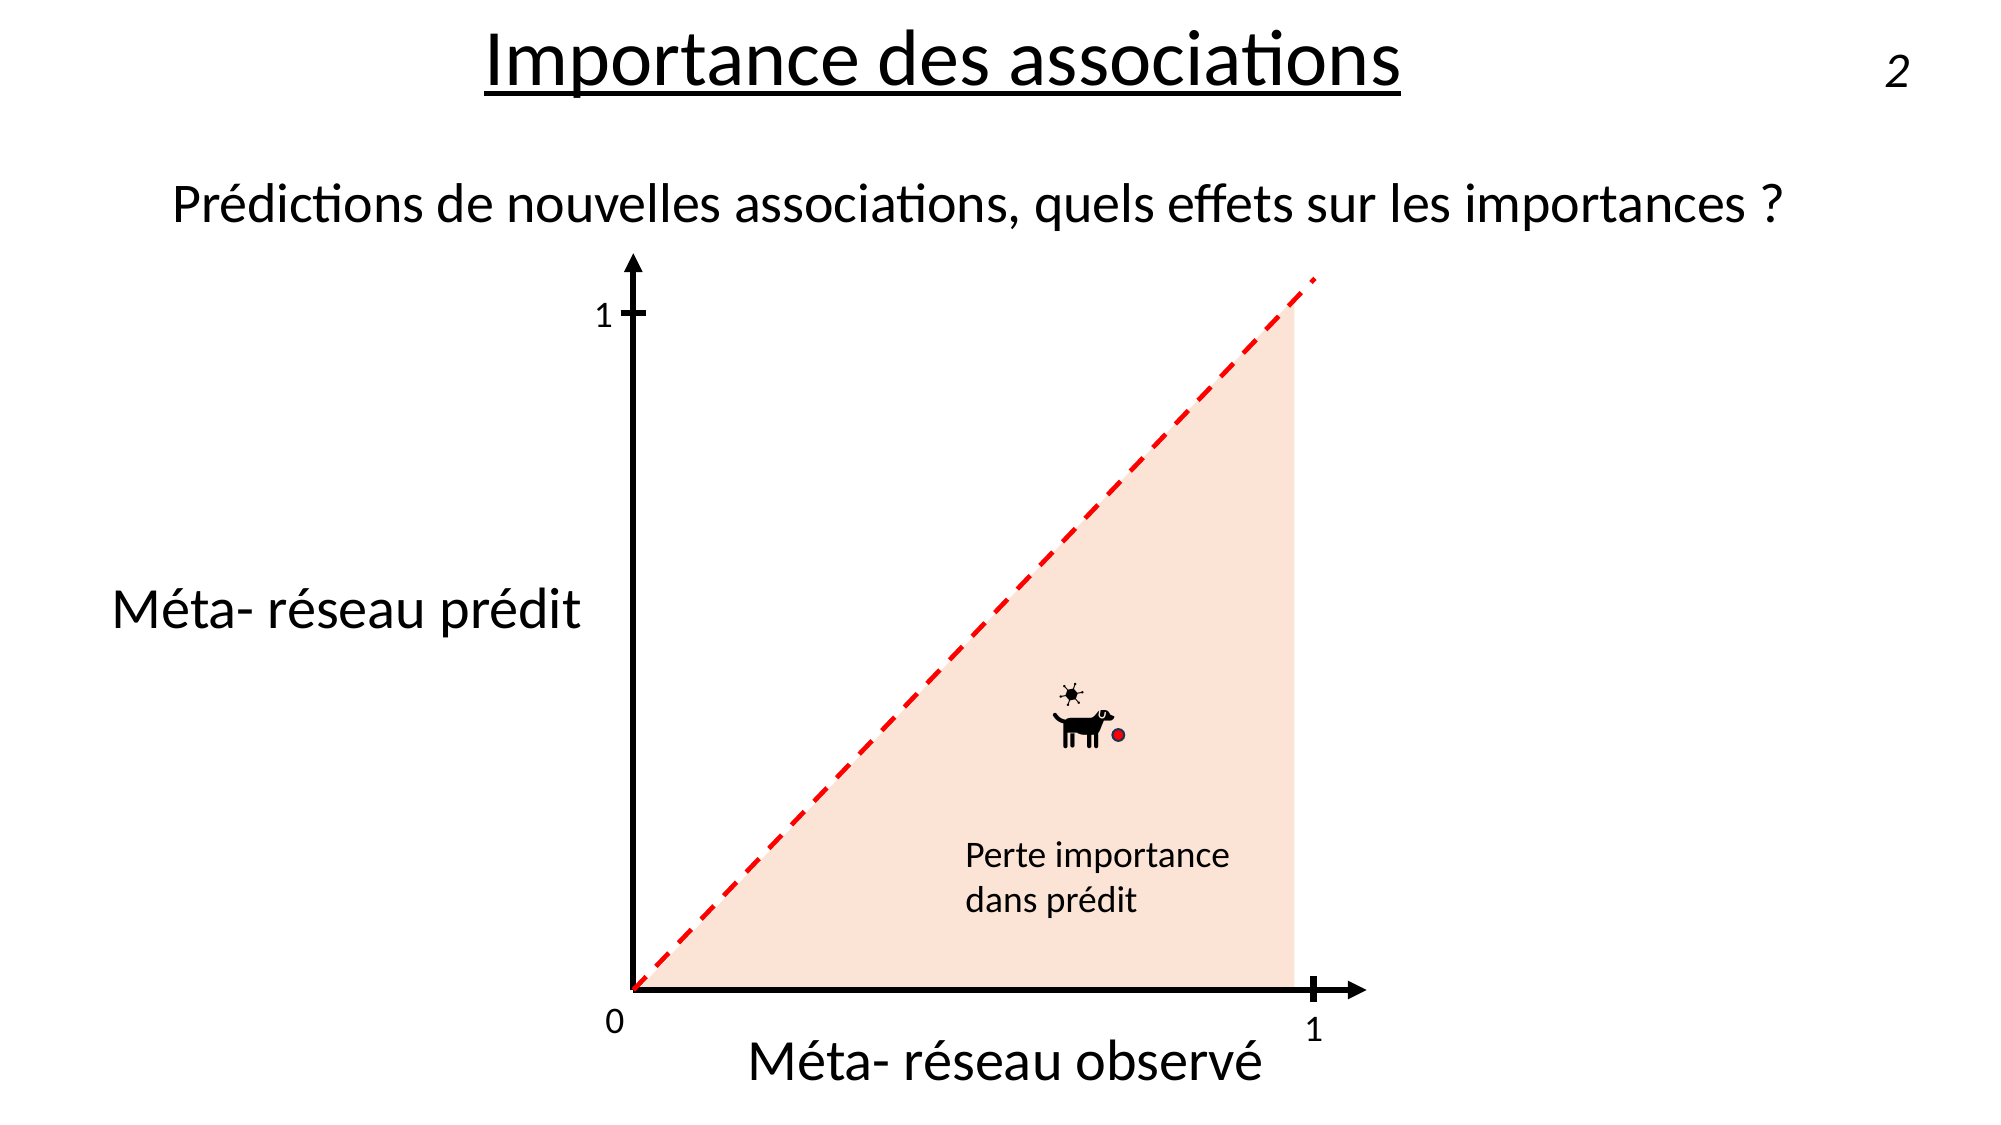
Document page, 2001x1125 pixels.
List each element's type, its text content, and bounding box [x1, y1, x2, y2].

text_box Importance des associations Prédictions de nouvelles associations, quels effets sur les importances ? [80, 9, 1806, 304]
text_box 1 [1289, 996, 1326, 1056]
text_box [633, 278, 1315, 990]
text_box Méta- réseau prédit [96, 562, 633, 648]
text_box 1 [579, 304, 616, 343]
text_box Méta- réseau observé [732, 1014, 1312, 1100]
picture [1050, 682, 1117, 763]
text_box 2 [1869, 29, 1958, 105]
text_box 0 [590, 988, 628, 1049]
